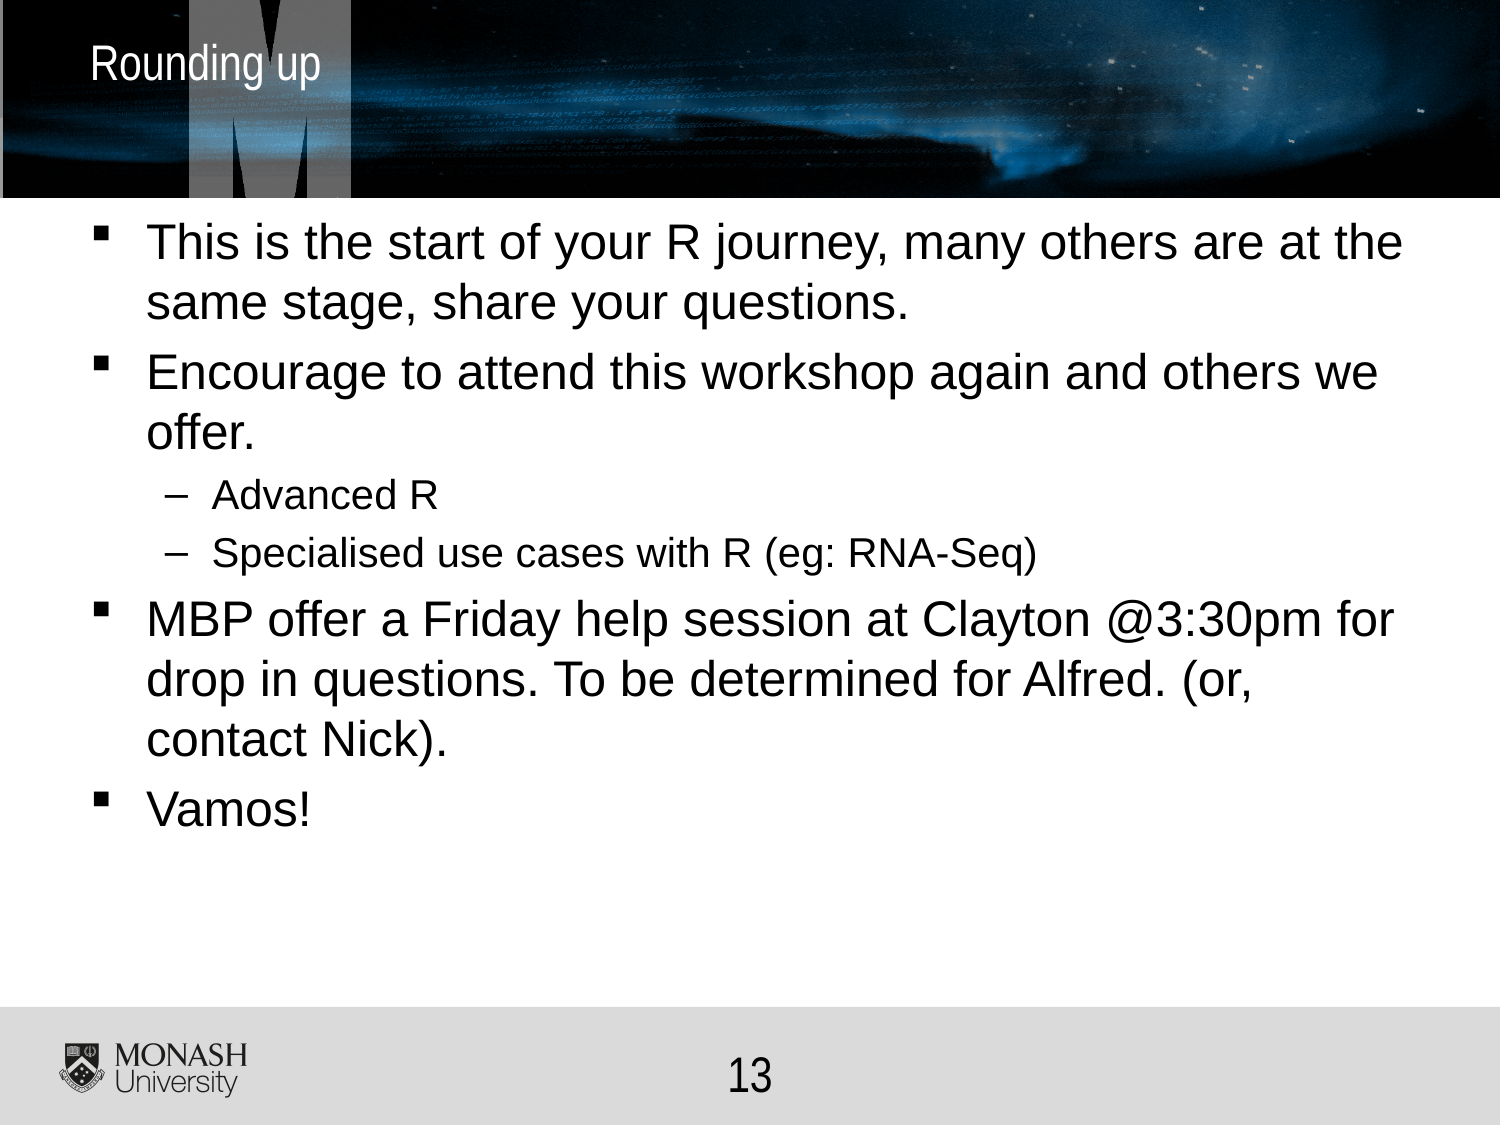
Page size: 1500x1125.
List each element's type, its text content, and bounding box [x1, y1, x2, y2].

picture [0, 0, 1500, 1125]
list This is the start of your R journey, many others are at the same stage, share your questions. Encourage to attend this workshop again and others we offer. Advanced R Specialised use cases with R (eg: RNA-Seq) MBP offer a Friday help session at Clayton @3:30pm for drop in questions. To be determined for Alfred. (or, contact Nick). Vamos! [75, 201, 1440, 945]
title Rounding up [75, 23, 1425, 108]
